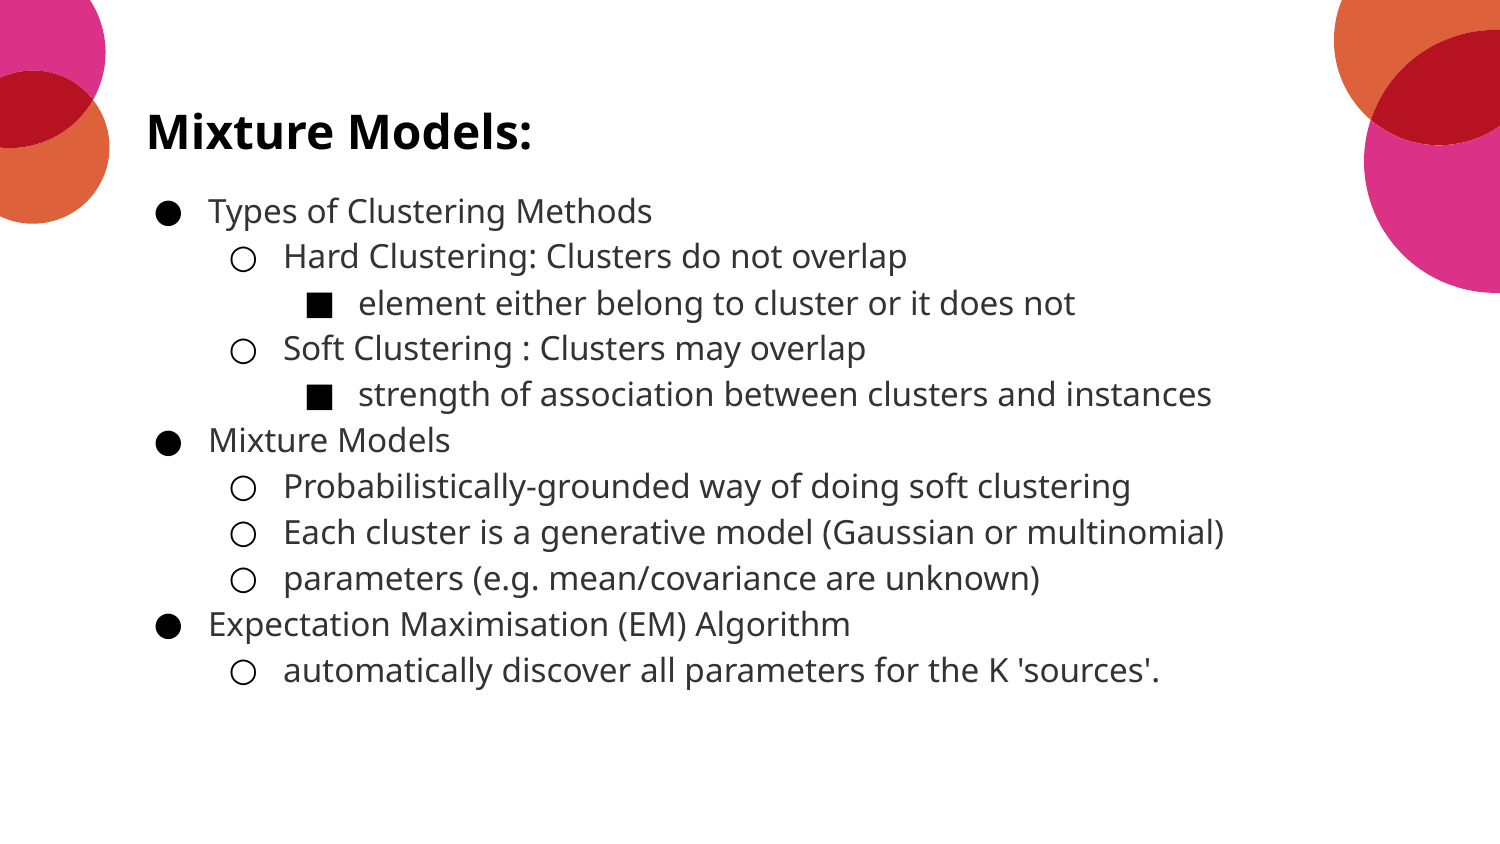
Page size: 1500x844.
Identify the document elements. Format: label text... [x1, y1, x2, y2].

title Mixture Models: Types of Clustering Methods Hard Clustering: Clusters do not overlap element either belong to cluster or it does not Soft Clustering : Clusters may overlap strength of association between clusters and instances Mixture Models Probabilistically-grounded way of doing soft clustering Each cluster is a generative model (Gaussian or multinomial) parameters (e.g. mean/covariance are unknown) Expectation Maximisation (EM) Algorithm automatically discover all parameters for the K 'sources'. [118, 77, 1382, 702]
